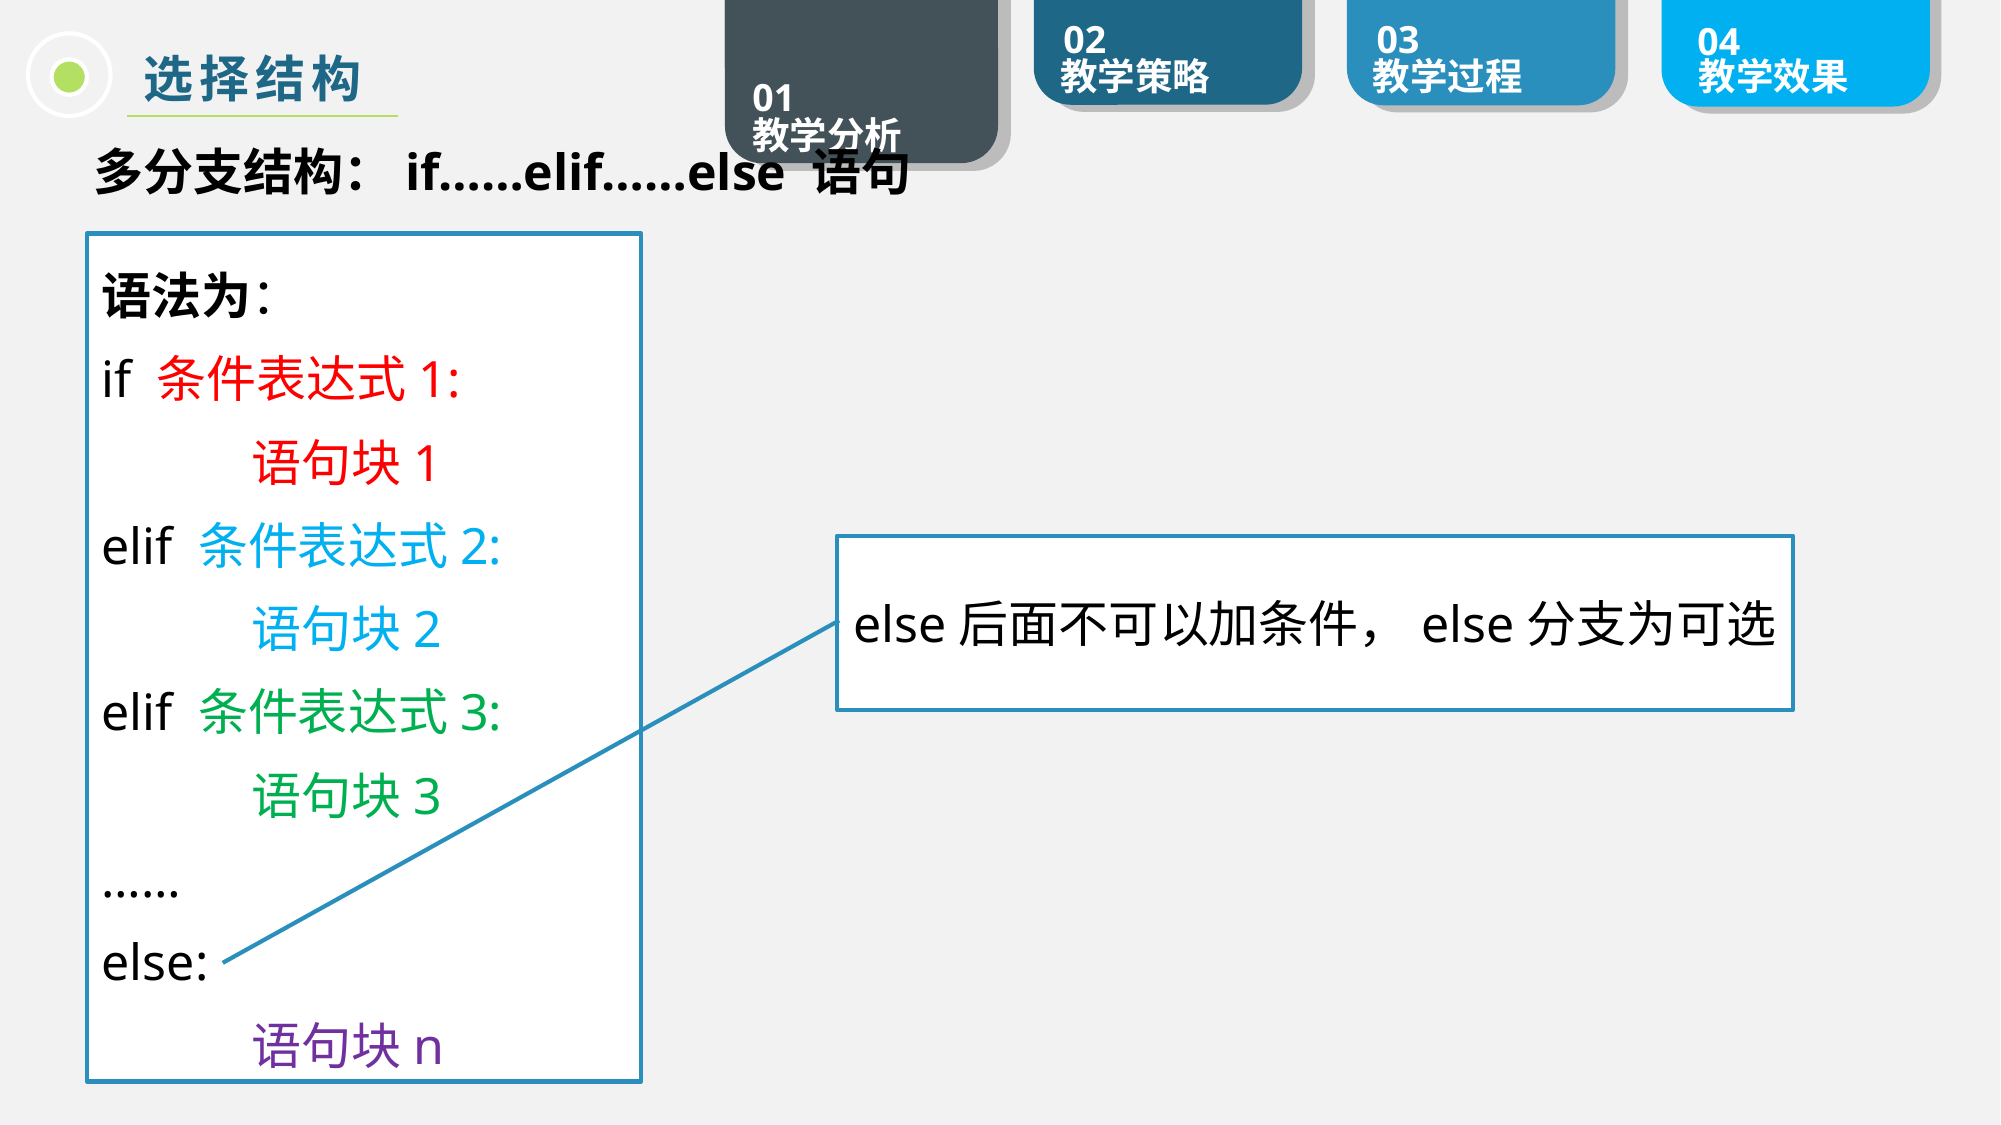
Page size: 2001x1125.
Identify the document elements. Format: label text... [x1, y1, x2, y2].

text_box 选择结构 [128, 40, 1155, 115]
text_box 多分支结构：if……elif……else 语句 [78, 122, 1922, 209]
text_box else后面不可以加条件，else分支为可选 [221, 534, 1795, 965]
text_box 语法为： if 条件表达式1: 语句块1 elif 条件表达式2: 语句块2 elif 条件表达式3: 语句块3 …… else: 语句块n [85, 231, 643, 1084]
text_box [27, 33, 111, 117]
